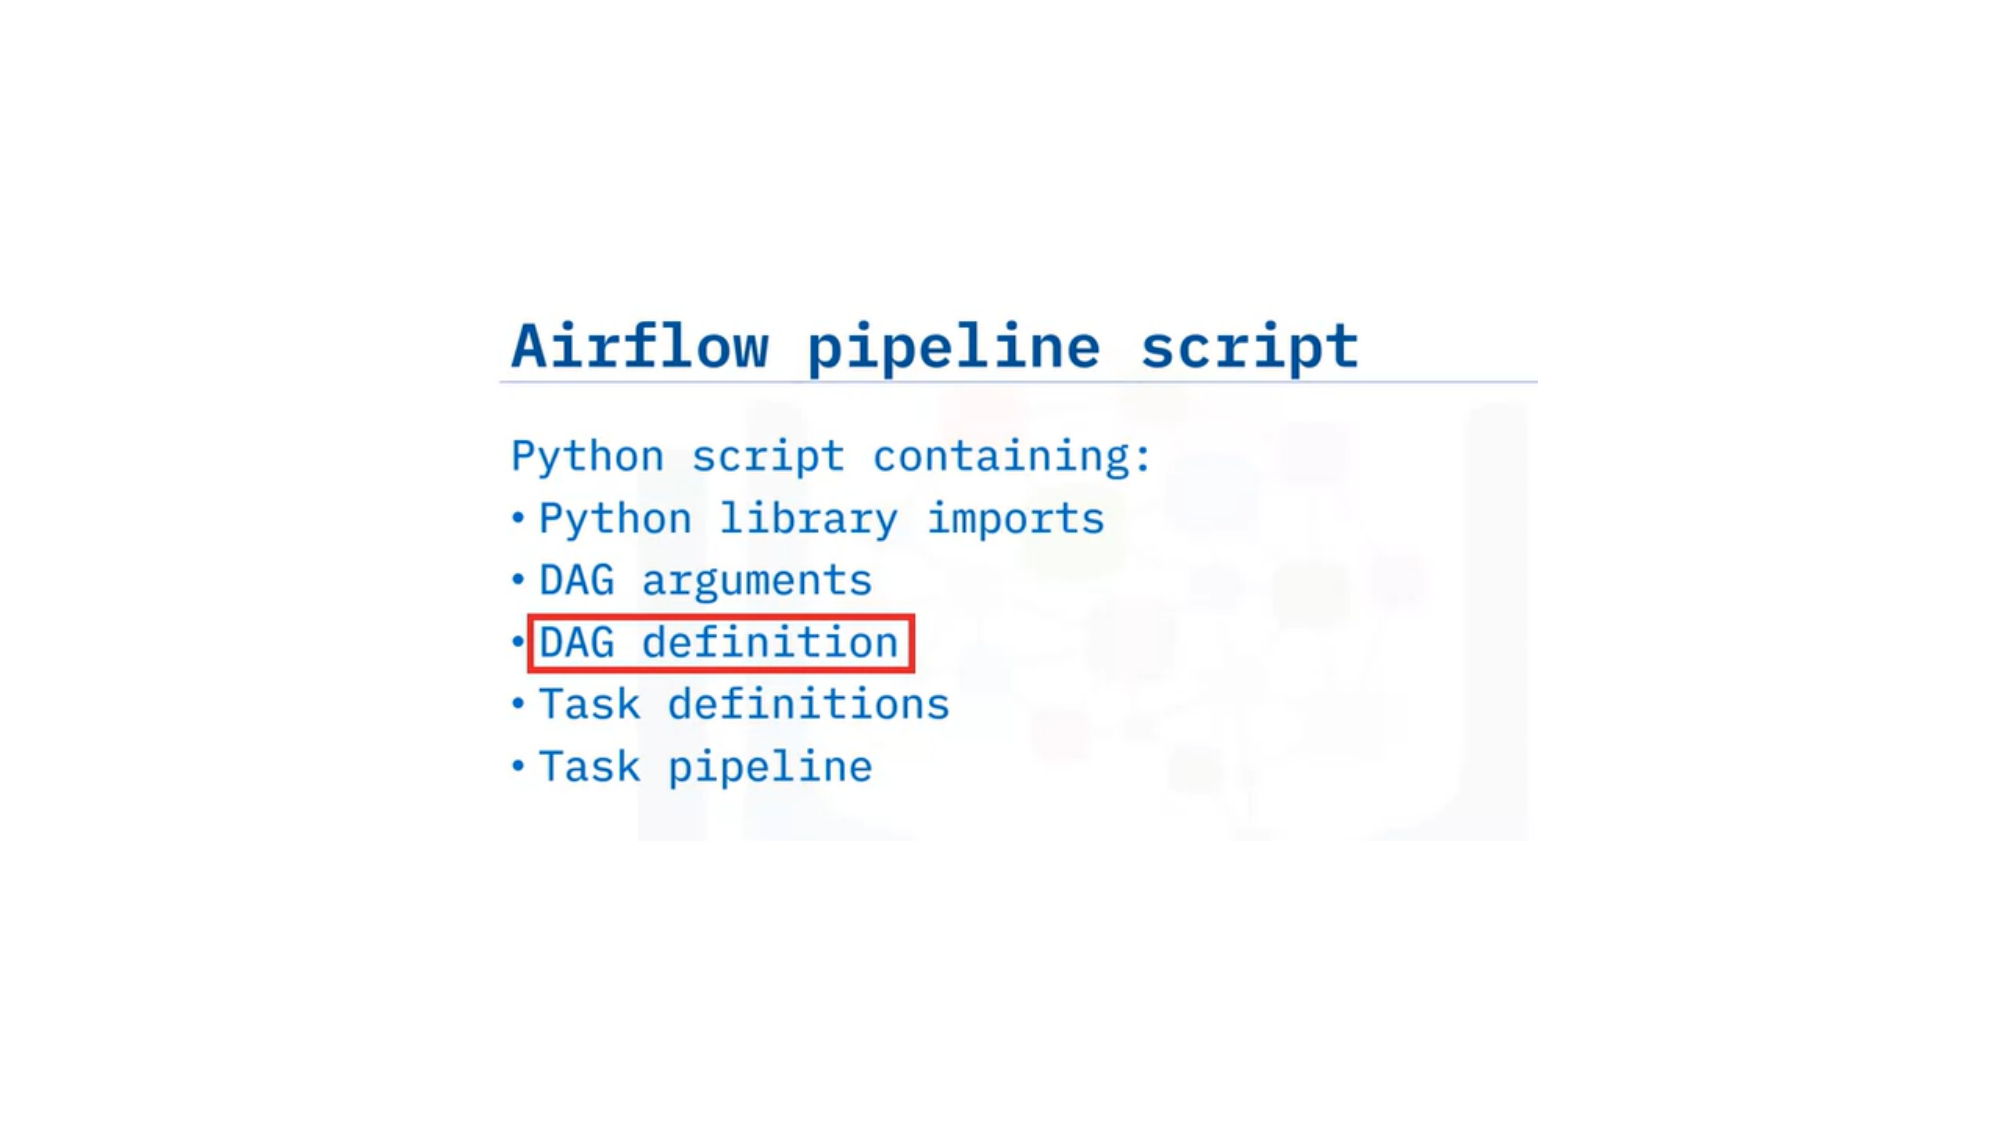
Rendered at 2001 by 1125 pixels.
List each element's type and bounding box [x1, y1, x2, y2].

picture [462, 284, 1538, 841]
